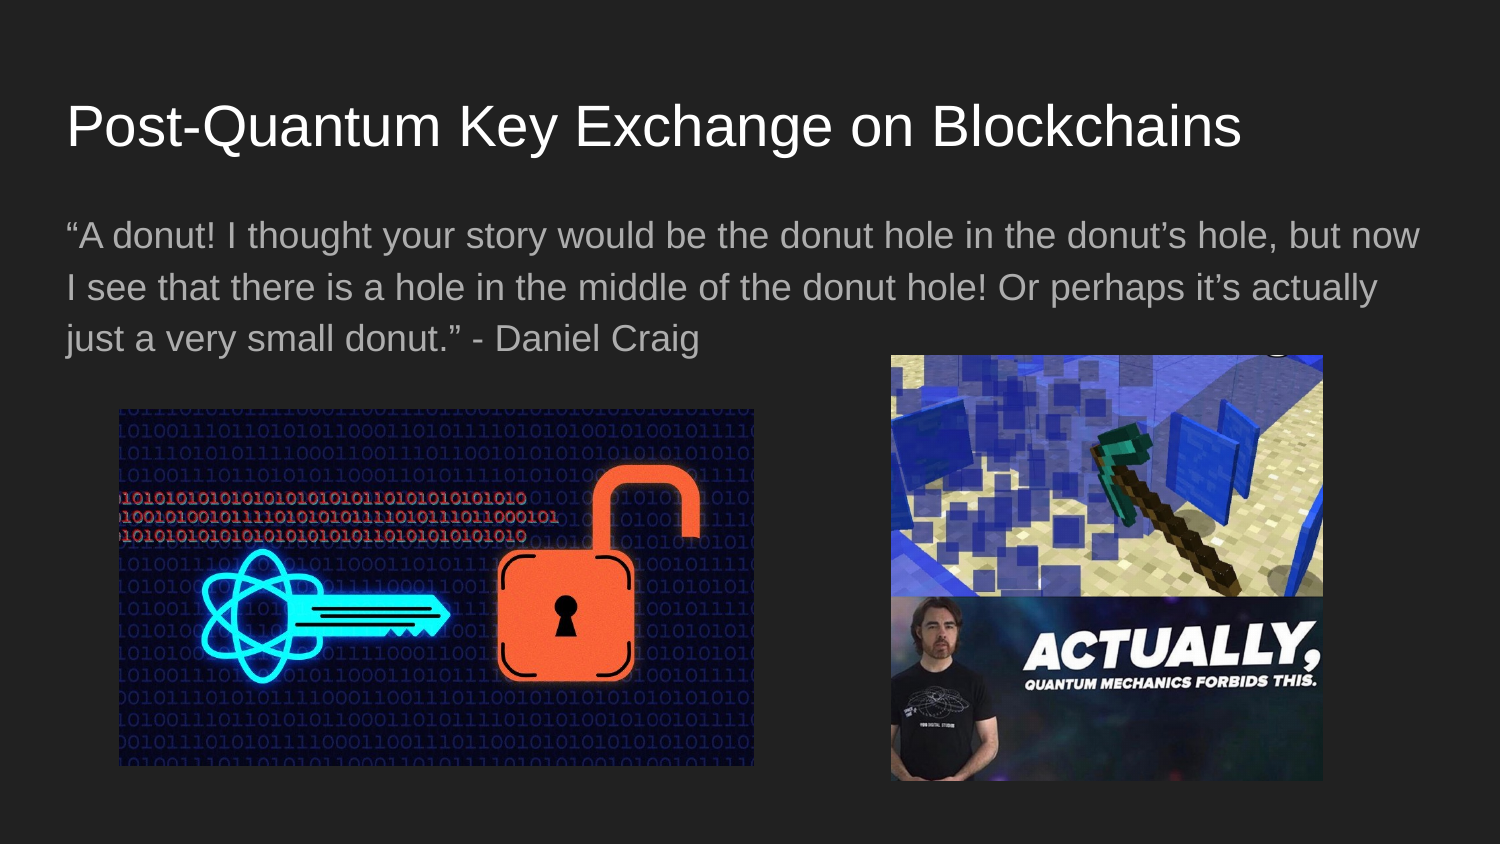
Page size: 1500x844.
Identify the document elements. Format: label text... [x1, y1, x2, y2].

picture [119, 409, 754, 767]
picture [890, 355, 1324, 781]
title Post-Quantum Key Exchange on Blockchains [51, 72, 1449, 167]
list “A donut! I thought your story would be the donut hole in the donut’s hole, but now I see that there is a hole in the middle of the donut hole! Or perhaps it’s actually just a very small donut.” - Daniel Craig [51, 189, 1449, 750]
